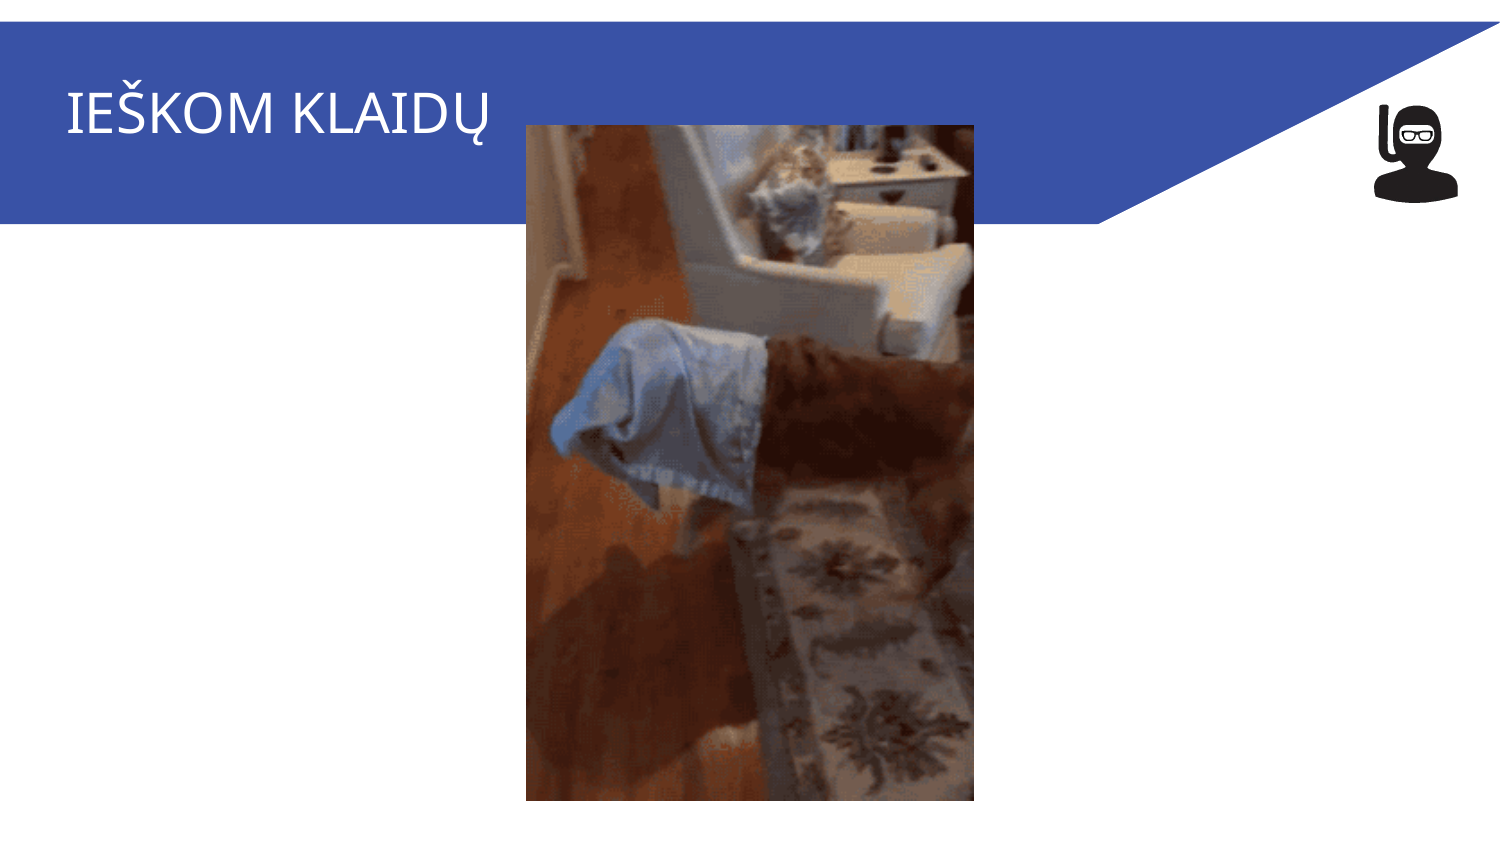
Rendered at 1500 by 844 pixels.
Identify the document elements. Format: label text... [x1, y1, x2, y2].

title IEŠKOM KLAIDŲ [51, 72, 1091, 167]
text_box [1096, 23, 1500, 227]
picture [525, 125, 974, 801]
